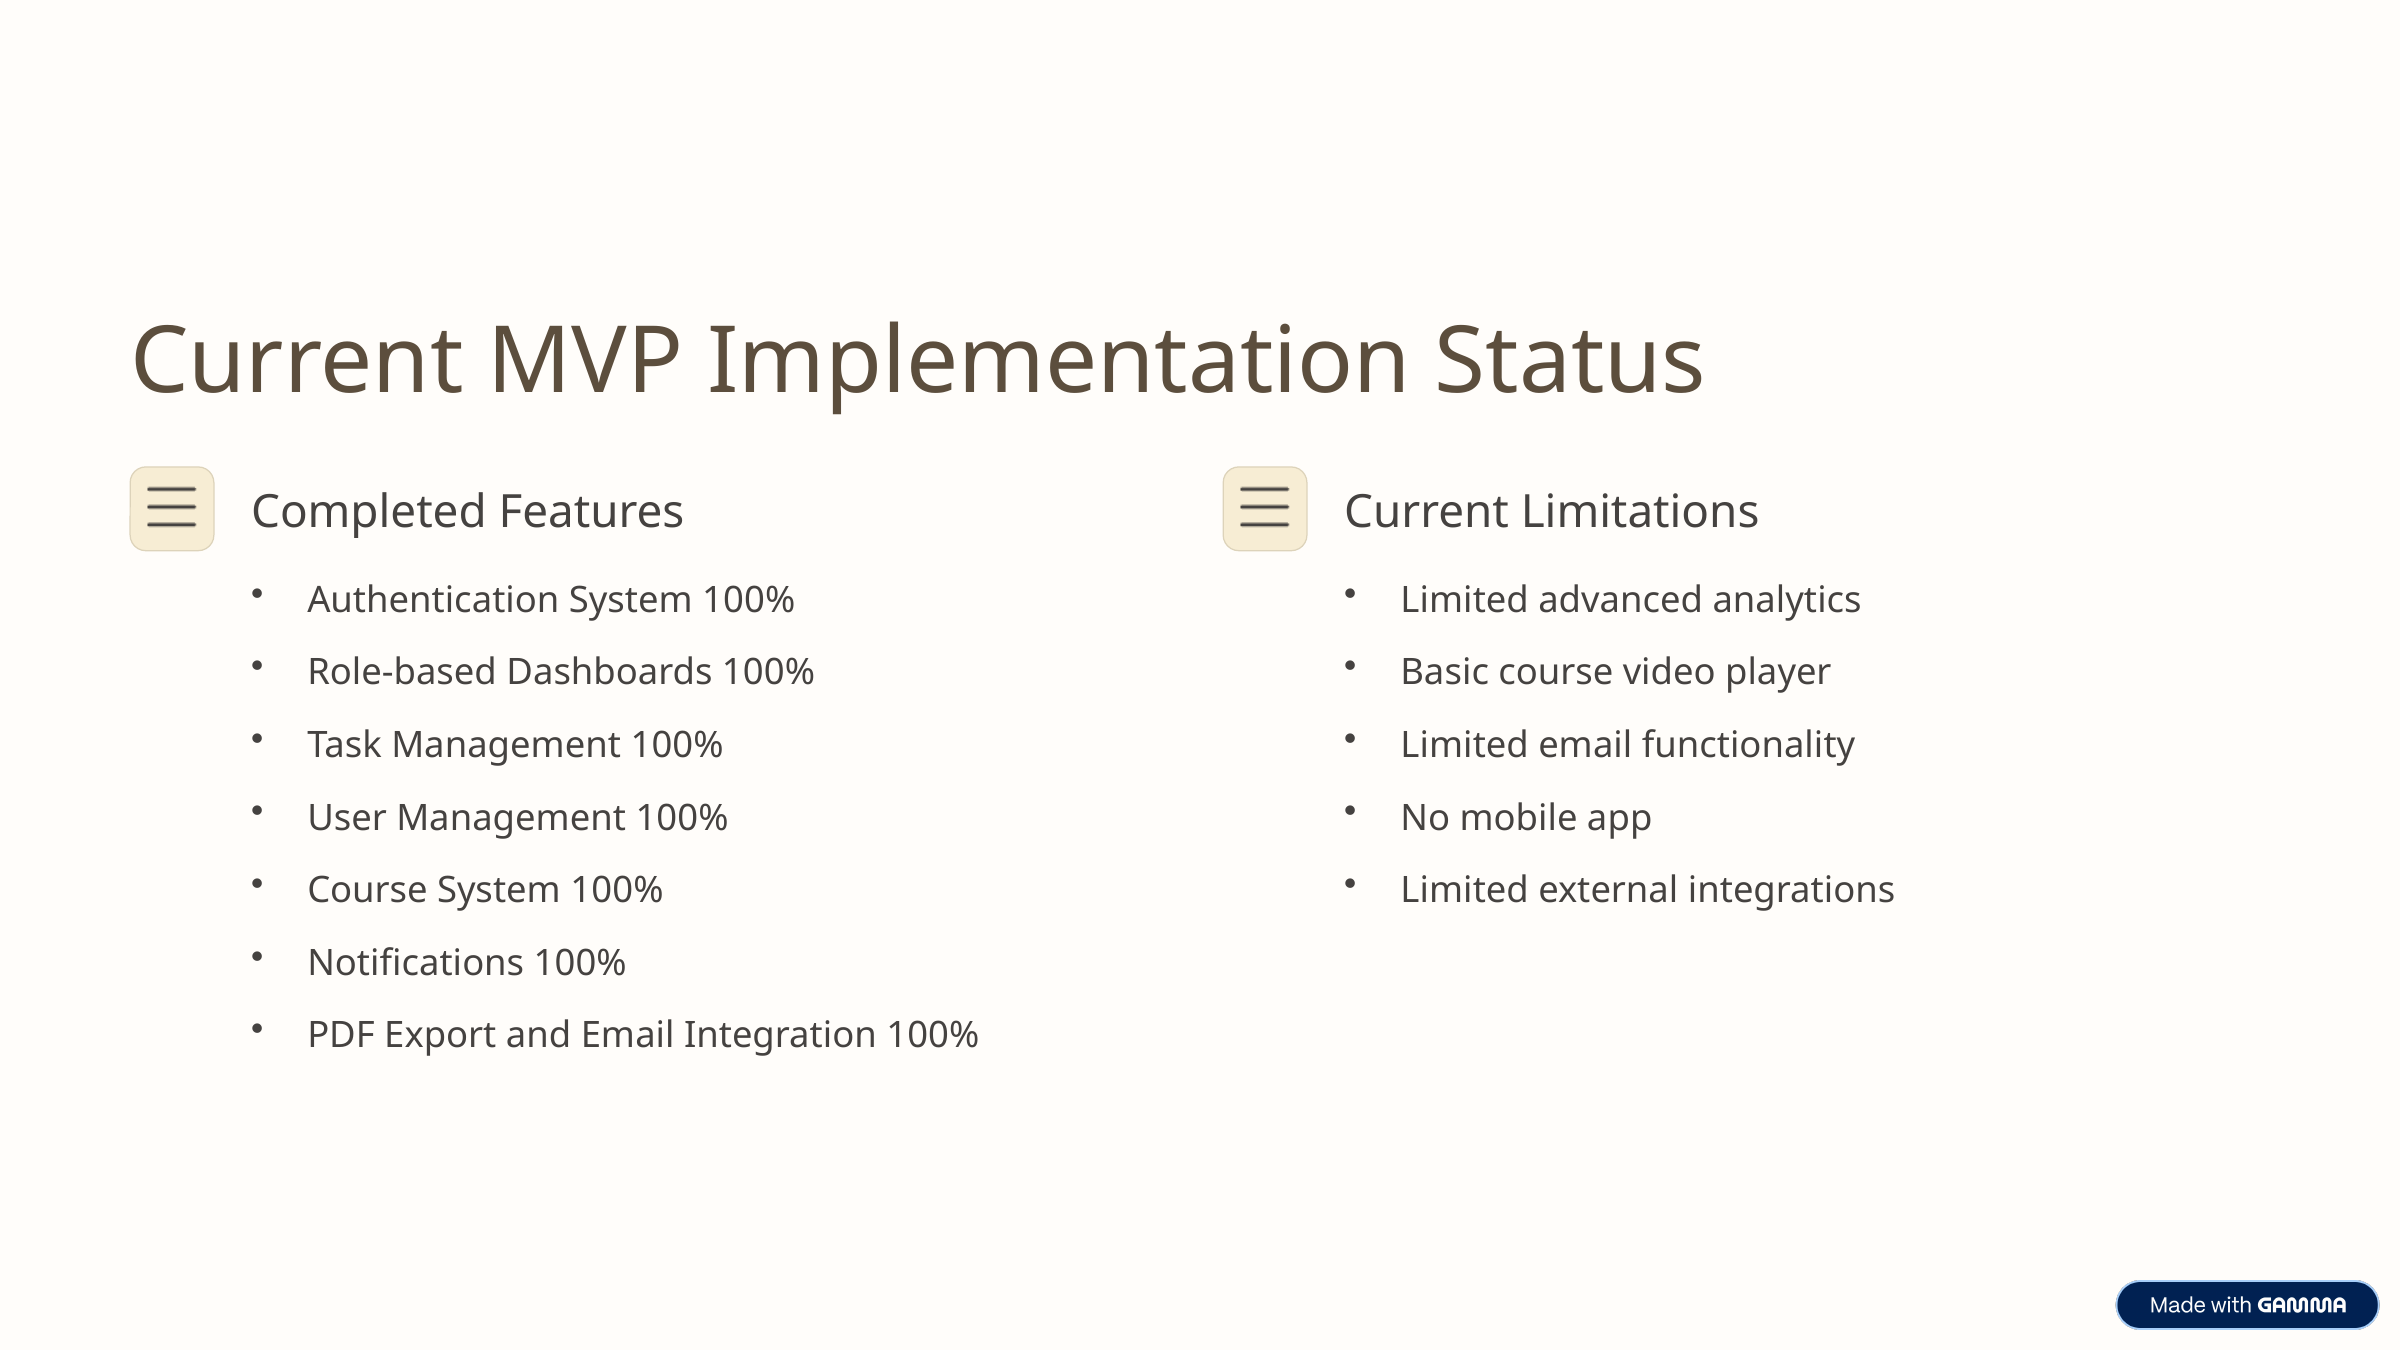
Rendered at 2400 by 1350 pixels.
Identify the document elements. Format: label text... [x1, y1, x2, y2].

text_box Current MVP Implementation Status [130, 294, 1890, 412]
text_box Limited email functionality [1344, 705, 2270, 765]
text_box Limited external integrations [1344, 850, 2270, 910]
text_box Completed Features [251, 479, 731, 538]
text_box Role-based Dashboards 100% [251, 632, 1177, 693]
text_box Limited advanced analytics [1344, 560, 2270, 620]
text_box Current Limitations [1344, 479, 1822, 538]
text_box No mobile app [1344, 777, 2270, 838]
text_box Notifications 100% [251, 922, 1177, 983]
text_box Authentication System 100% [251, 560, 1177, 620]
text_box User Management 100% [251, 777, 1177, 838]
text_box Course System 100% [251, 850, 1177, 910]
picture [2106, 1271, 2389, 1339]
picture [1237, 473, 1293, 544]
picture [144, 473, 200, 544]
text_box PDF Export and Email Integration 100% [251, 995, 1177, 1055]
text_box [130, 466, 214, 551]
text_box Basic course video player [1344, 632, 2270, 693]
text_box [1223, 466, 1307, 551]
text_box Task Management 100% [251, 705, 1177, 765]
